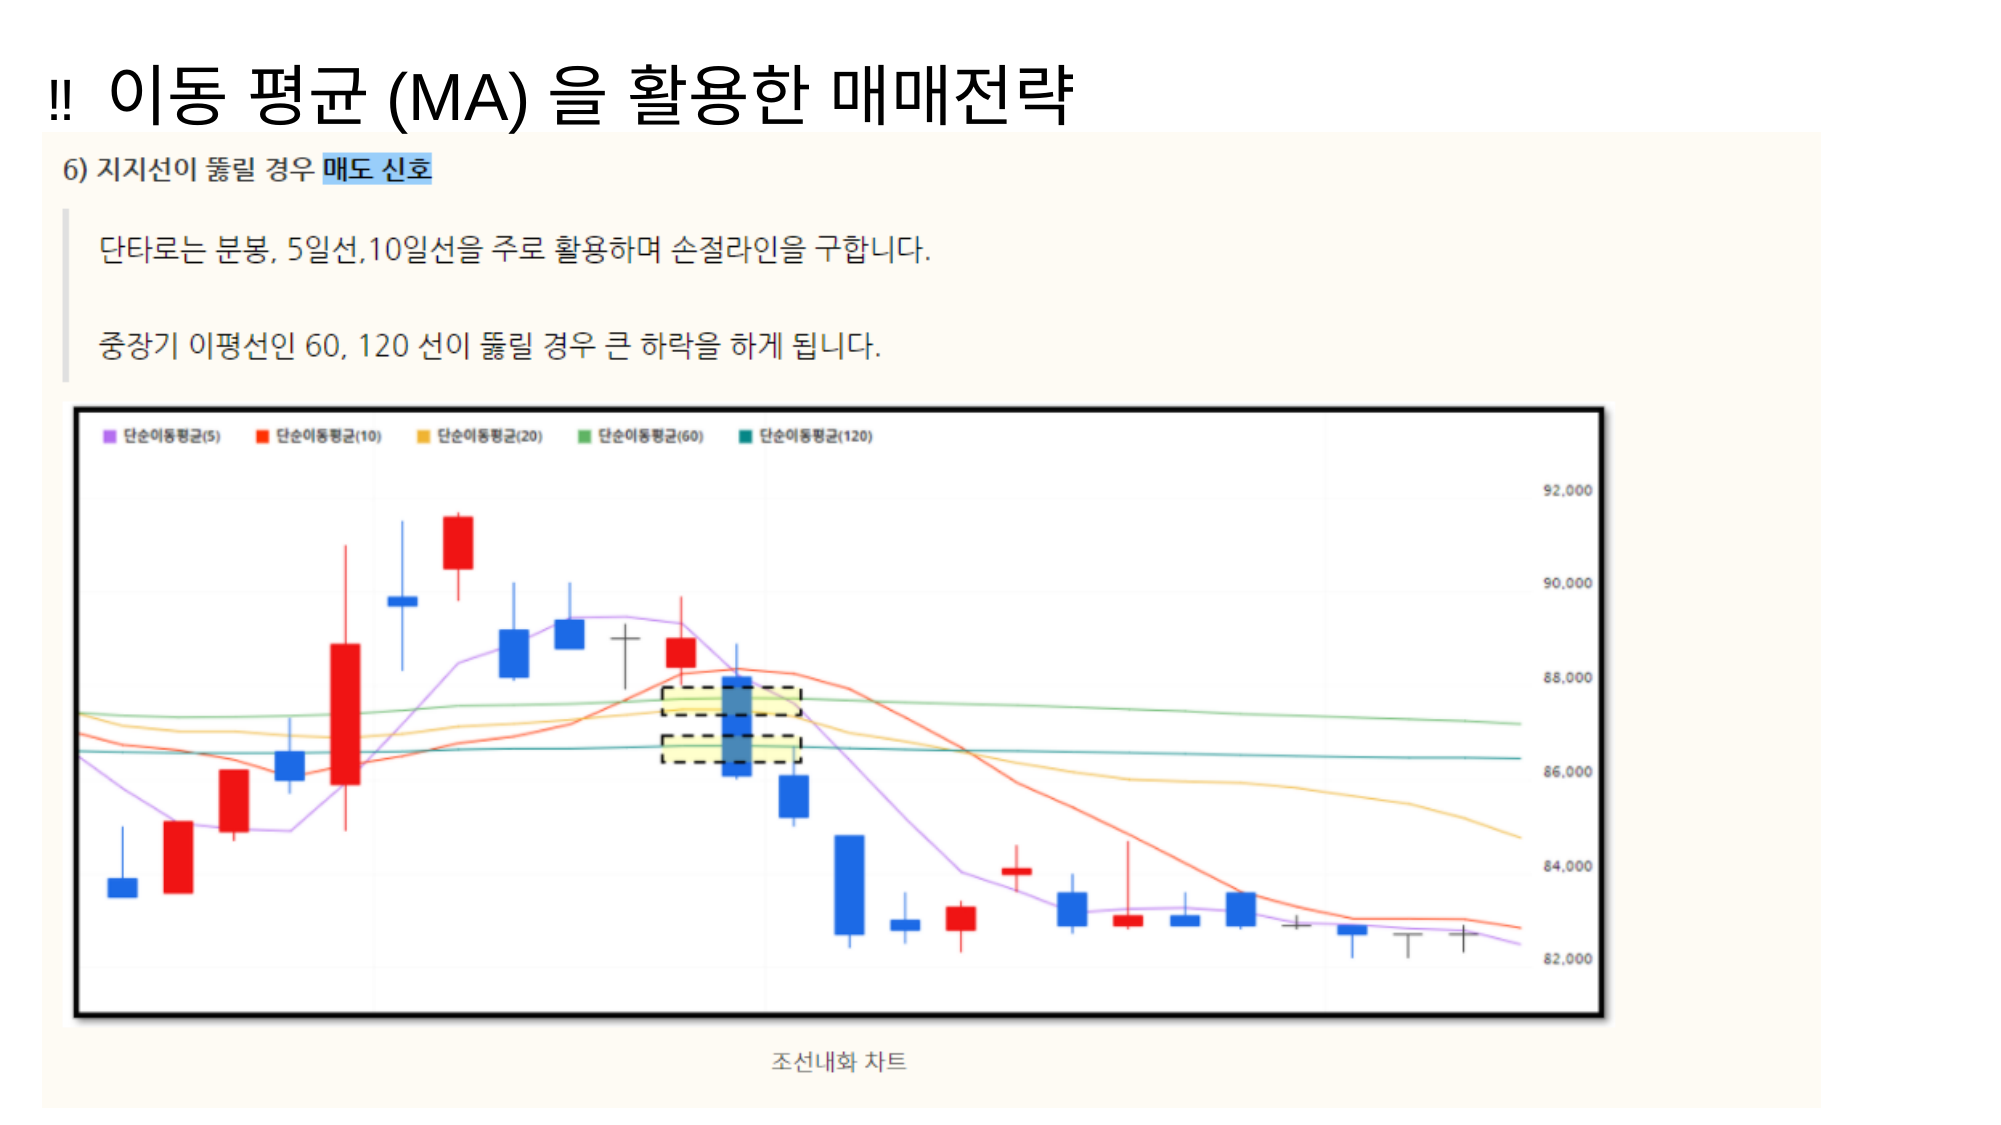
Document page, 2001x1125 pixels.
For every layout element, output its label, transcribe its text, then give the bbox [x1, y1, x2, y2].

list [42, 132, 1821, 1109]
text_box ‼ 이동 평균(MA)을 활용한 매매전략 [31, 40, 1757, 158]
